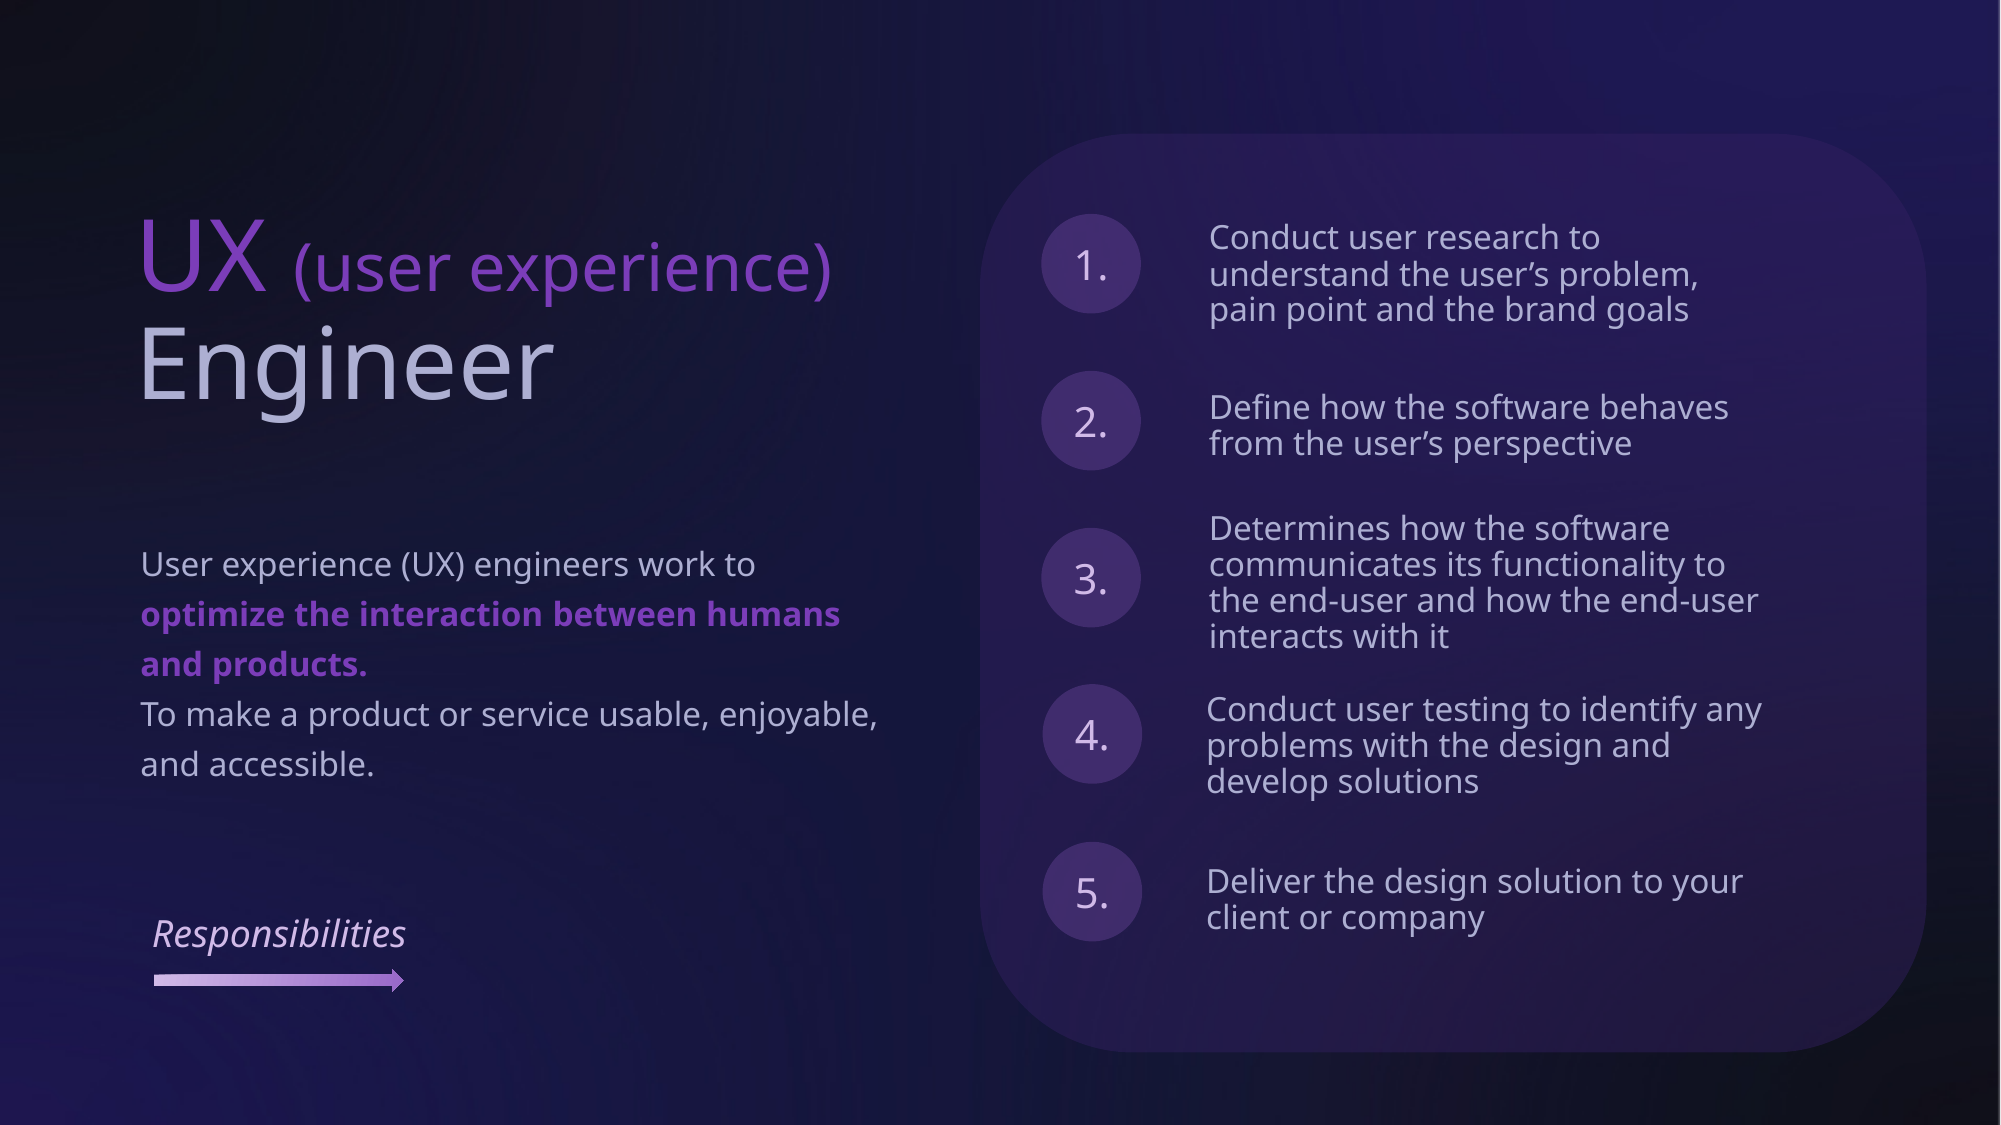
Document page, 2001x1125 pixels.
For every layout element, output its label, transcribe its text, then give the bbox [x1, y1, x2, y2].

text_box 2. [1040, 369, 1142, 472]
text_box Responsibilities [119, 896, 467, 976]
text_box Conduct user testing to identify any problems with the design and develop solutions [1191, 685, 1782, 808]
text_box 3. [1040, 526, 1142, 629]
text_box 1. [1040, 212, 1142, 315]
text_box Determines how the software communicates its functionality to the end-user and how the end-user interacts with it [1194, 504, 1784, 670]
text_box [978, 132, 1928, 1054]
text_box [152, 966, 405, 994]
text_box Deliver the design solution to your client or company [1191, 857, 1782, 981]
text_box 5. [1041, 840, 1144, 943]
text_box 4. [1041, 683, 1144, 785]
text_box Conduct user research to understand the user’s problem, pain point and the brand goals [1194, 213, 1784, 320]
picture [0, 0, 2001, 1125]
text_box User experience (UX) engineers work to optimize the interaction between humans and products. To make a product or service usable, enjoyable, and accessible. [125, 525, 907, 760]
text_box UX (user experience) Engineer [120, 197, 1000, 429]
text_box Define how the software behaves from the user’s perspective [1194, 383, 1784, 489]
